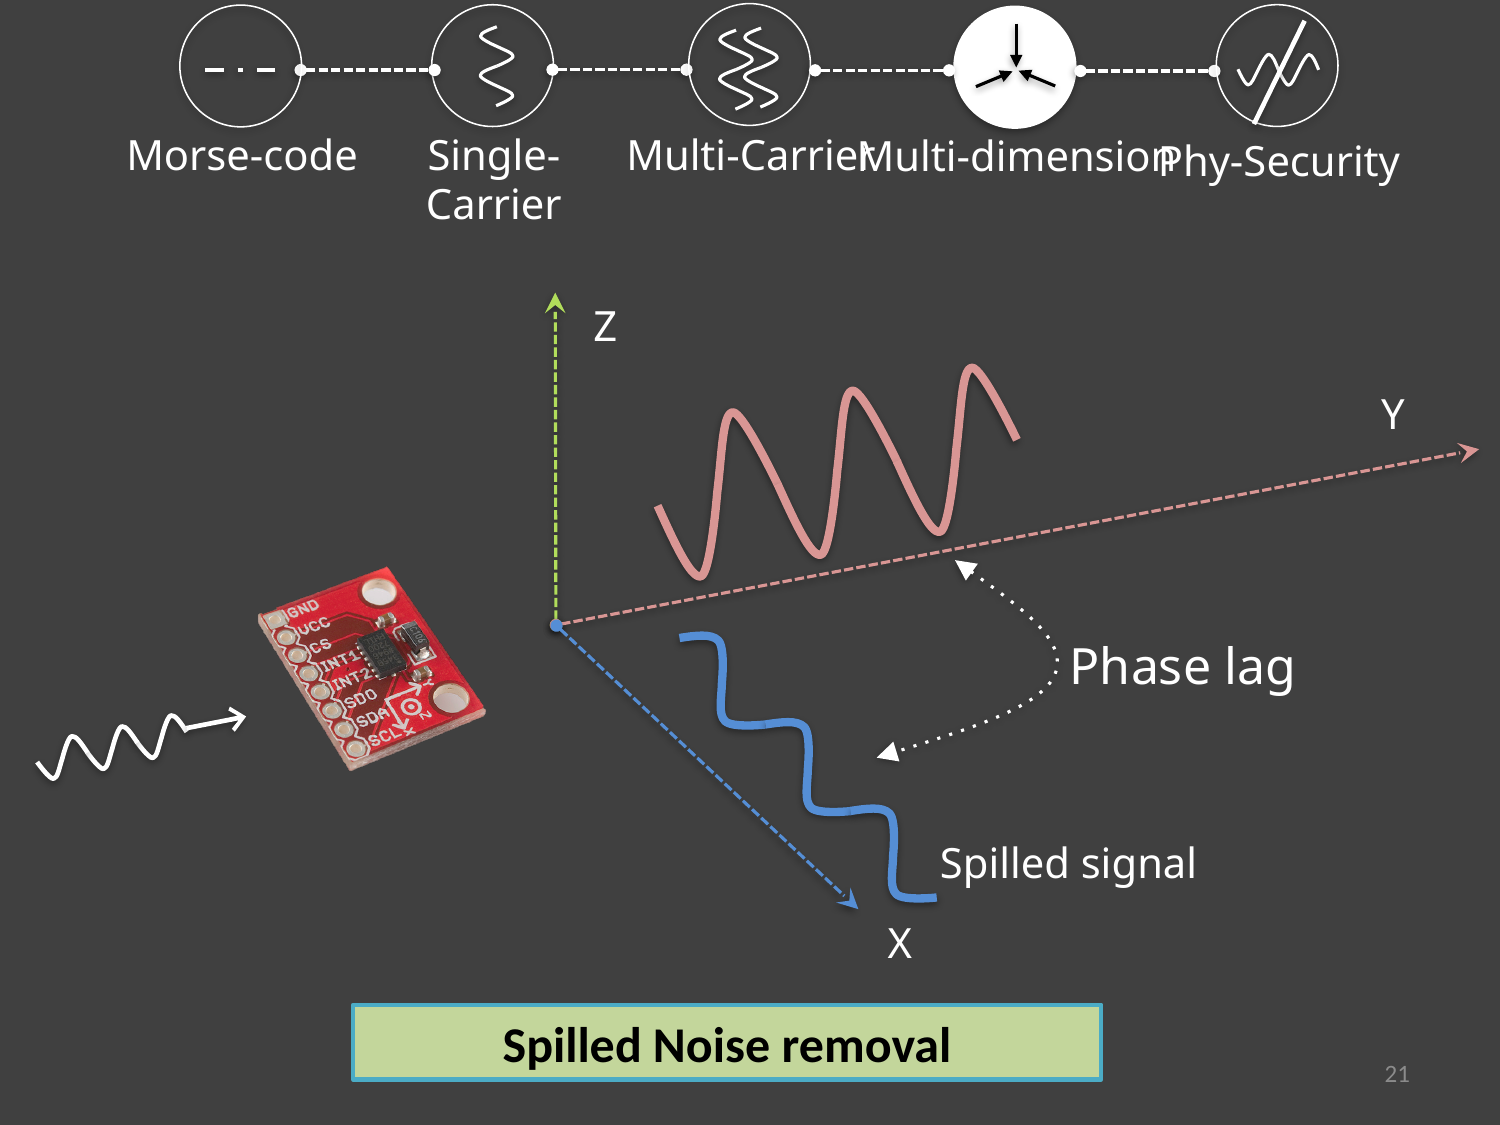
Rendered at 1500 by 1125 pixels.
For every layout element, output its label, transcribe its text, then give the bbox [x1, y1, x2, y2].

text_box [624, 741, 991, 795]
text_box Spilled signal [922, 829, 1215, 895]
picture [206, 503, 537, 835]
text_box X [865, 909, 935, 974]
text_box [555, 448, 1480, 626]
text_box Y [1358, 380, 1428, 446]
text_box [106, 637, 173, 842]
slide_number 21 [1074, 1042, 1425, 1103]
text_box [96, 3, 1458, 194]
text_box Z [570, 292, 641, 358]
text_box [883, 634, 1037, 740]
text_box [654, 393, 1020, 551]
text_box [556, 625, 859, 910]
text_box Phase lag [1037, 634, 1329, 702]
text_box Spilled Noise removal [351, 1003, 1103, 1082]
